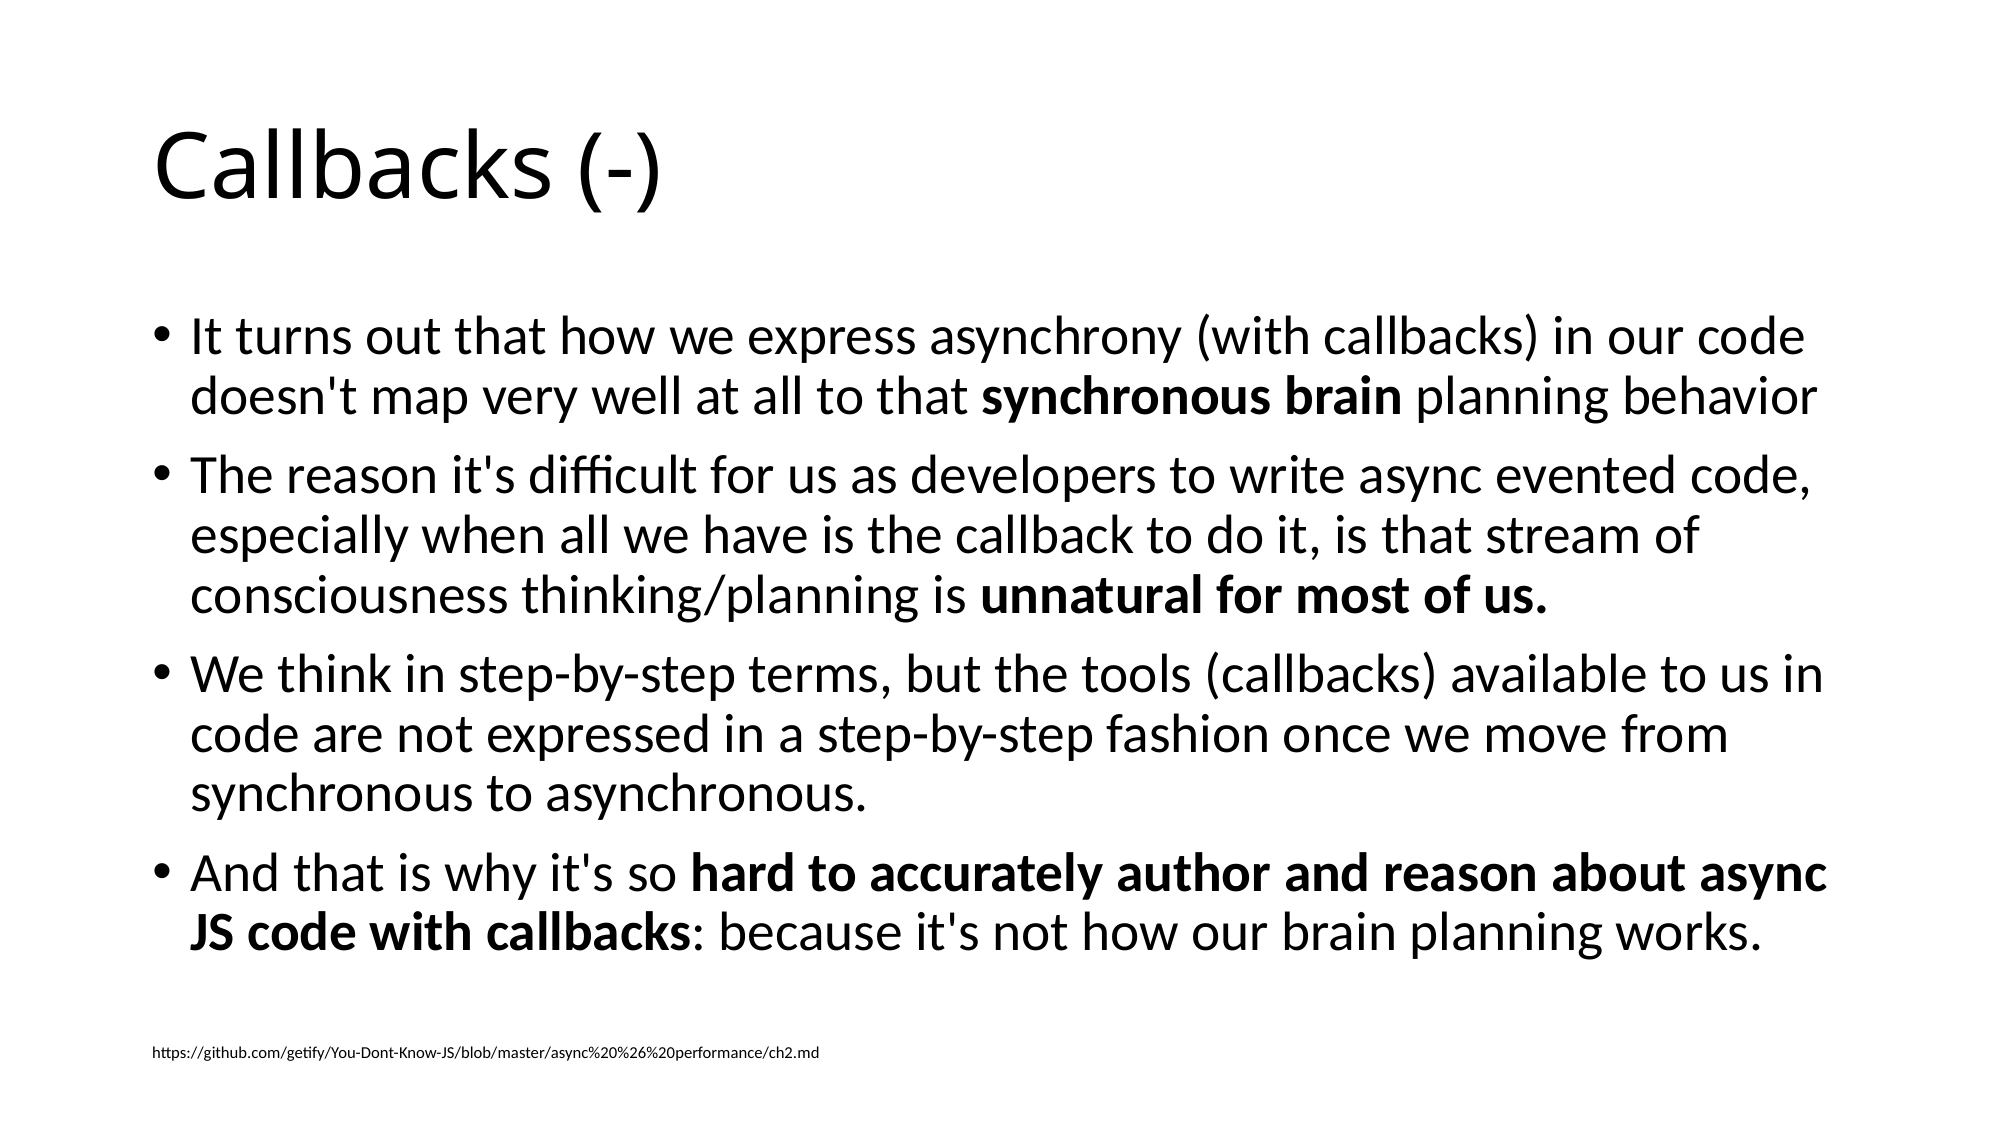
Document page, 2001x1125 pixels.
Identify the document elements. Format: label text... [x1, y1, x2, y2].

title Callbacks (-) [137, 59, 1863, 278]
list It turns out that how we express asynchrony (with callbacks) in our code doesn't map very well at all to that synchronous brain planning behavior The reason it's difficult for us as developers to write async evented code, especially when all we have is the callback to do it, is that stream of consciousness thinking/planning is unnatural for most of us. We think in step-by-step terms, but the tools (callbacks) available to us in code are not expressed in a step-by-step fashion once we move from synchronous to asynchronous. And that is why it's so hard to accurately author and reason about async JS code with callbacks: because it's not how our brain planning works. [137, 299, 1863, 1014]
text_box https://github.com/getify/You-Dont-Know-JS/blob/master/async%20%26%20performance/ch2.md [137, 1034, 1719, 1070]
